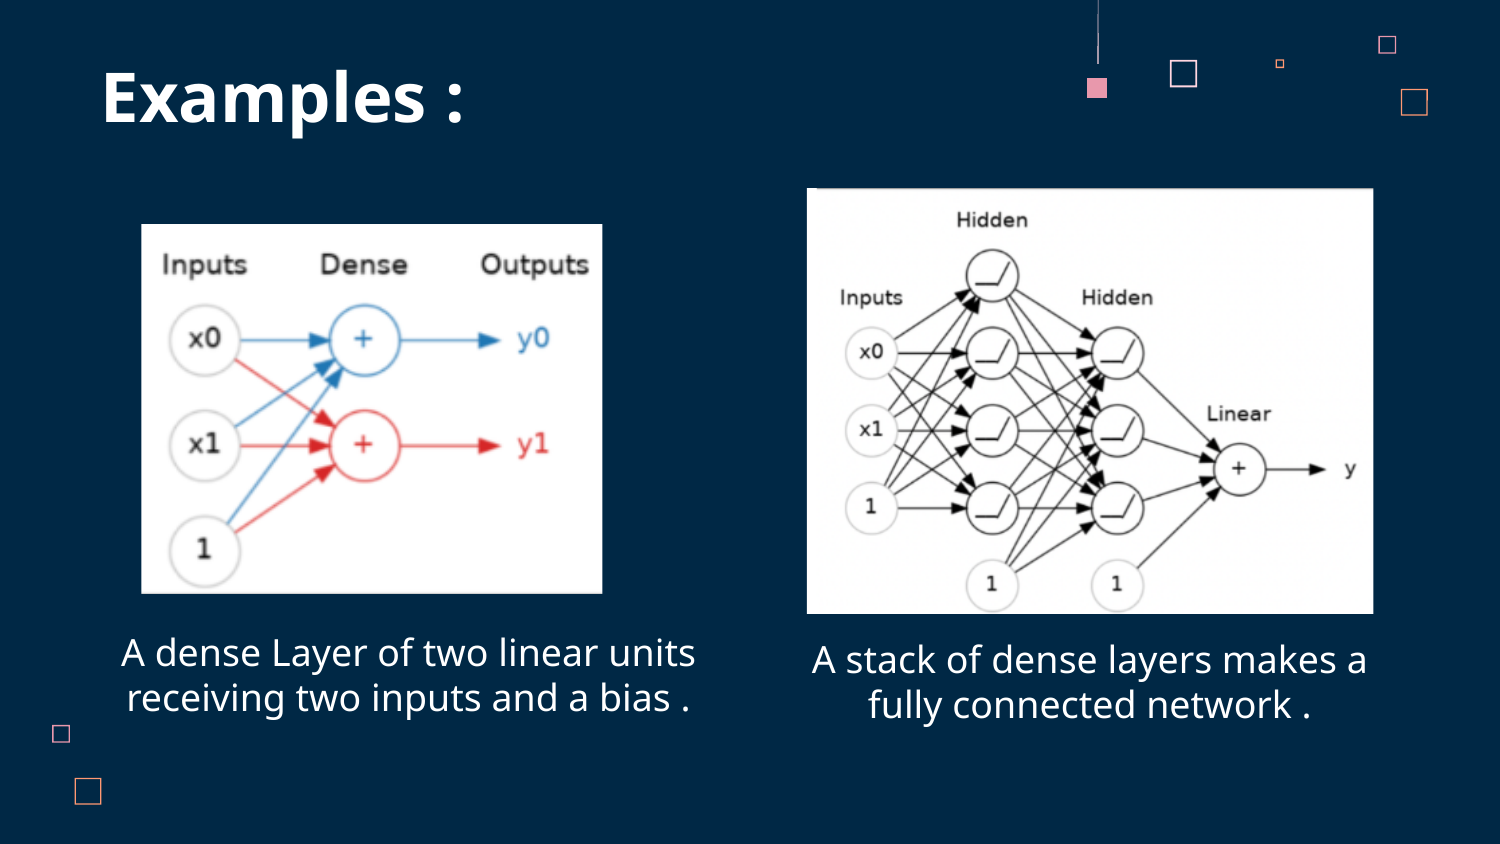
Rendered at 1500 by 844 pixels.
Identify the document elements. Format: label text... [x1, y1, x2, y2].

title A stack of dense layers makes a fully connected network . [778, 620, 1402, 742]
title Examples : [85, 47, 709, 152]
title A dense Layer of two linear units receiving two inputs and a bias . [97, 613, 721, 734]
picture [141, 224, 603, 594]
picture [806, 188, 1374, 614]
